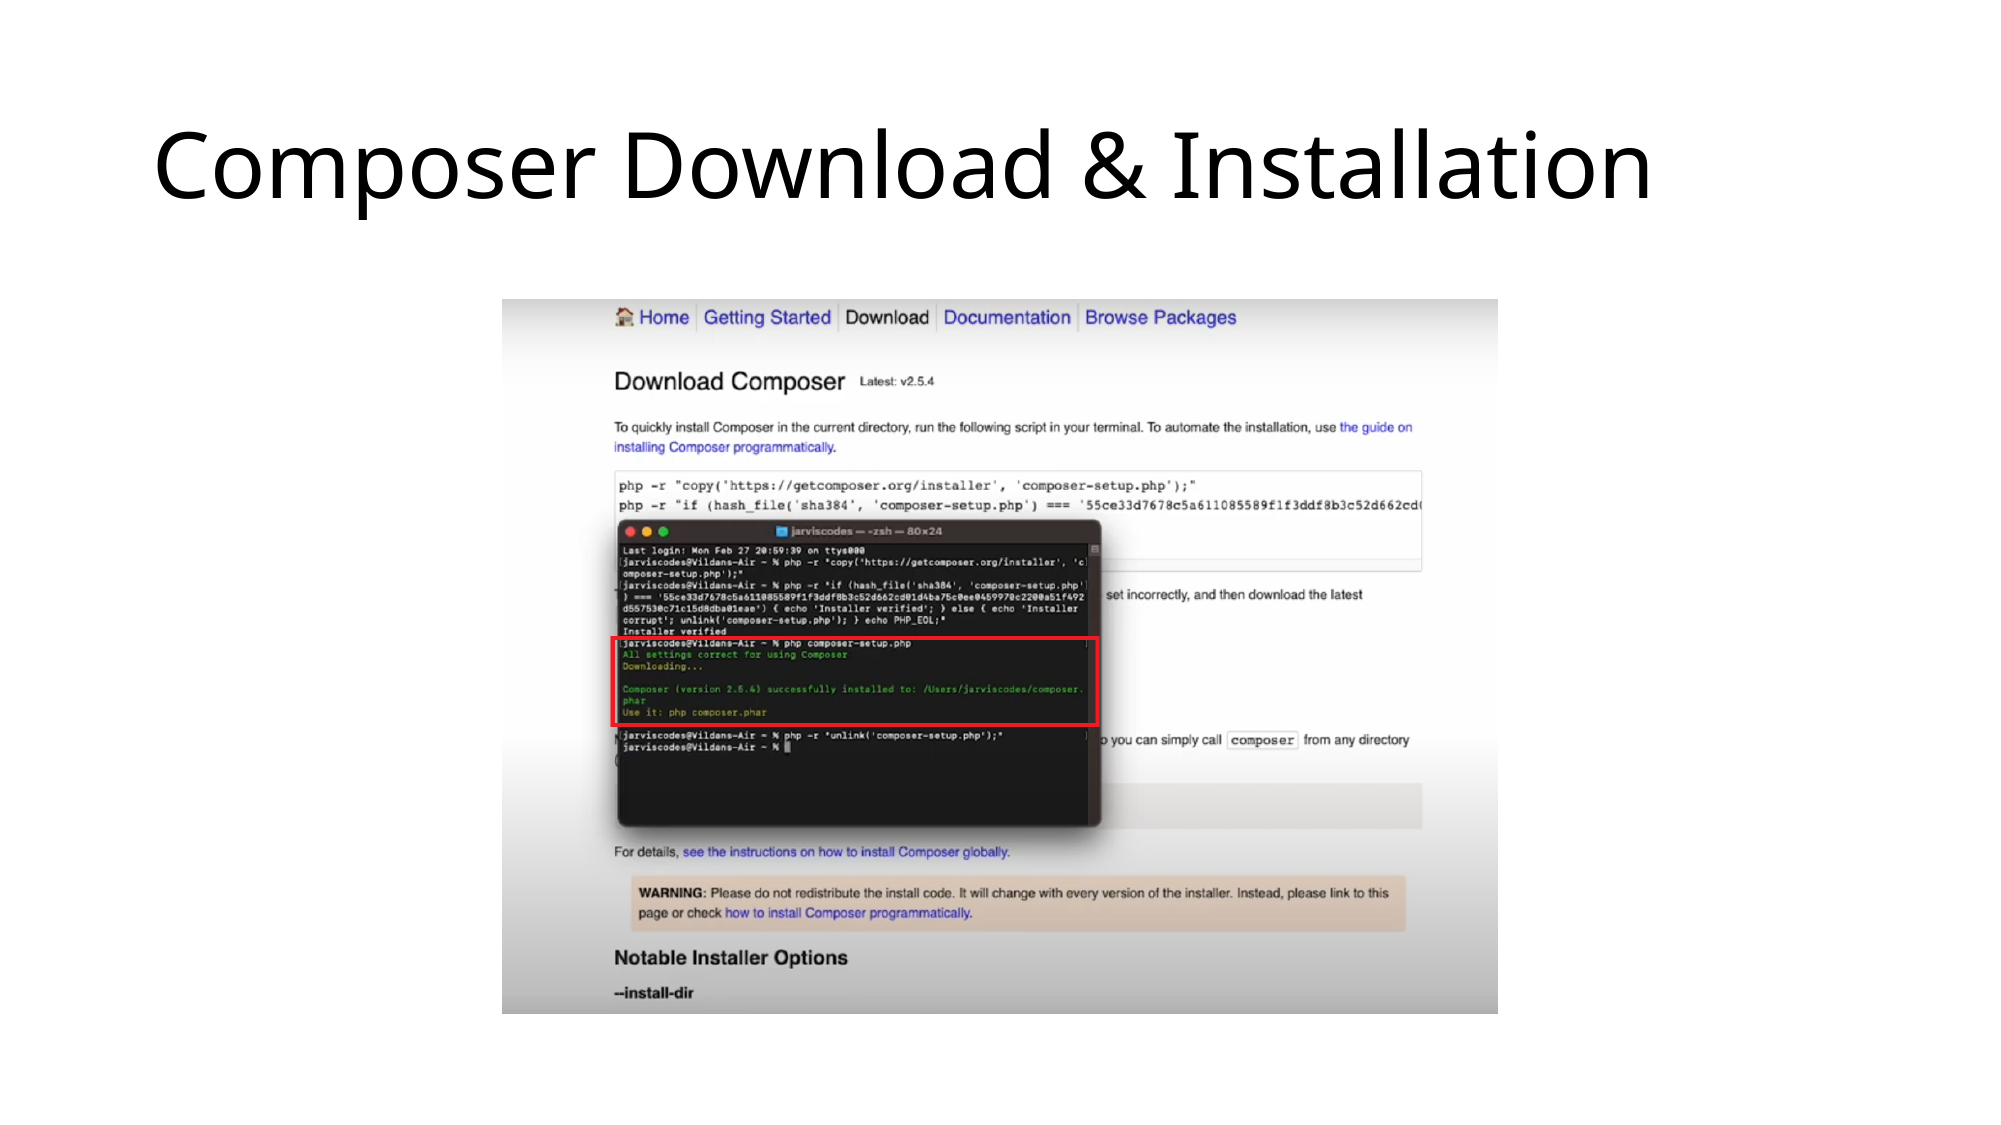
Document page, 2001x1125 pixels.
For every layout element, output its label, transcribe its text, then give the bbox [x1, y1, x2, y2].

title Composer Download & Installation [137, 59, 1863, 278]
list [502, 299, 1498, 1014]
